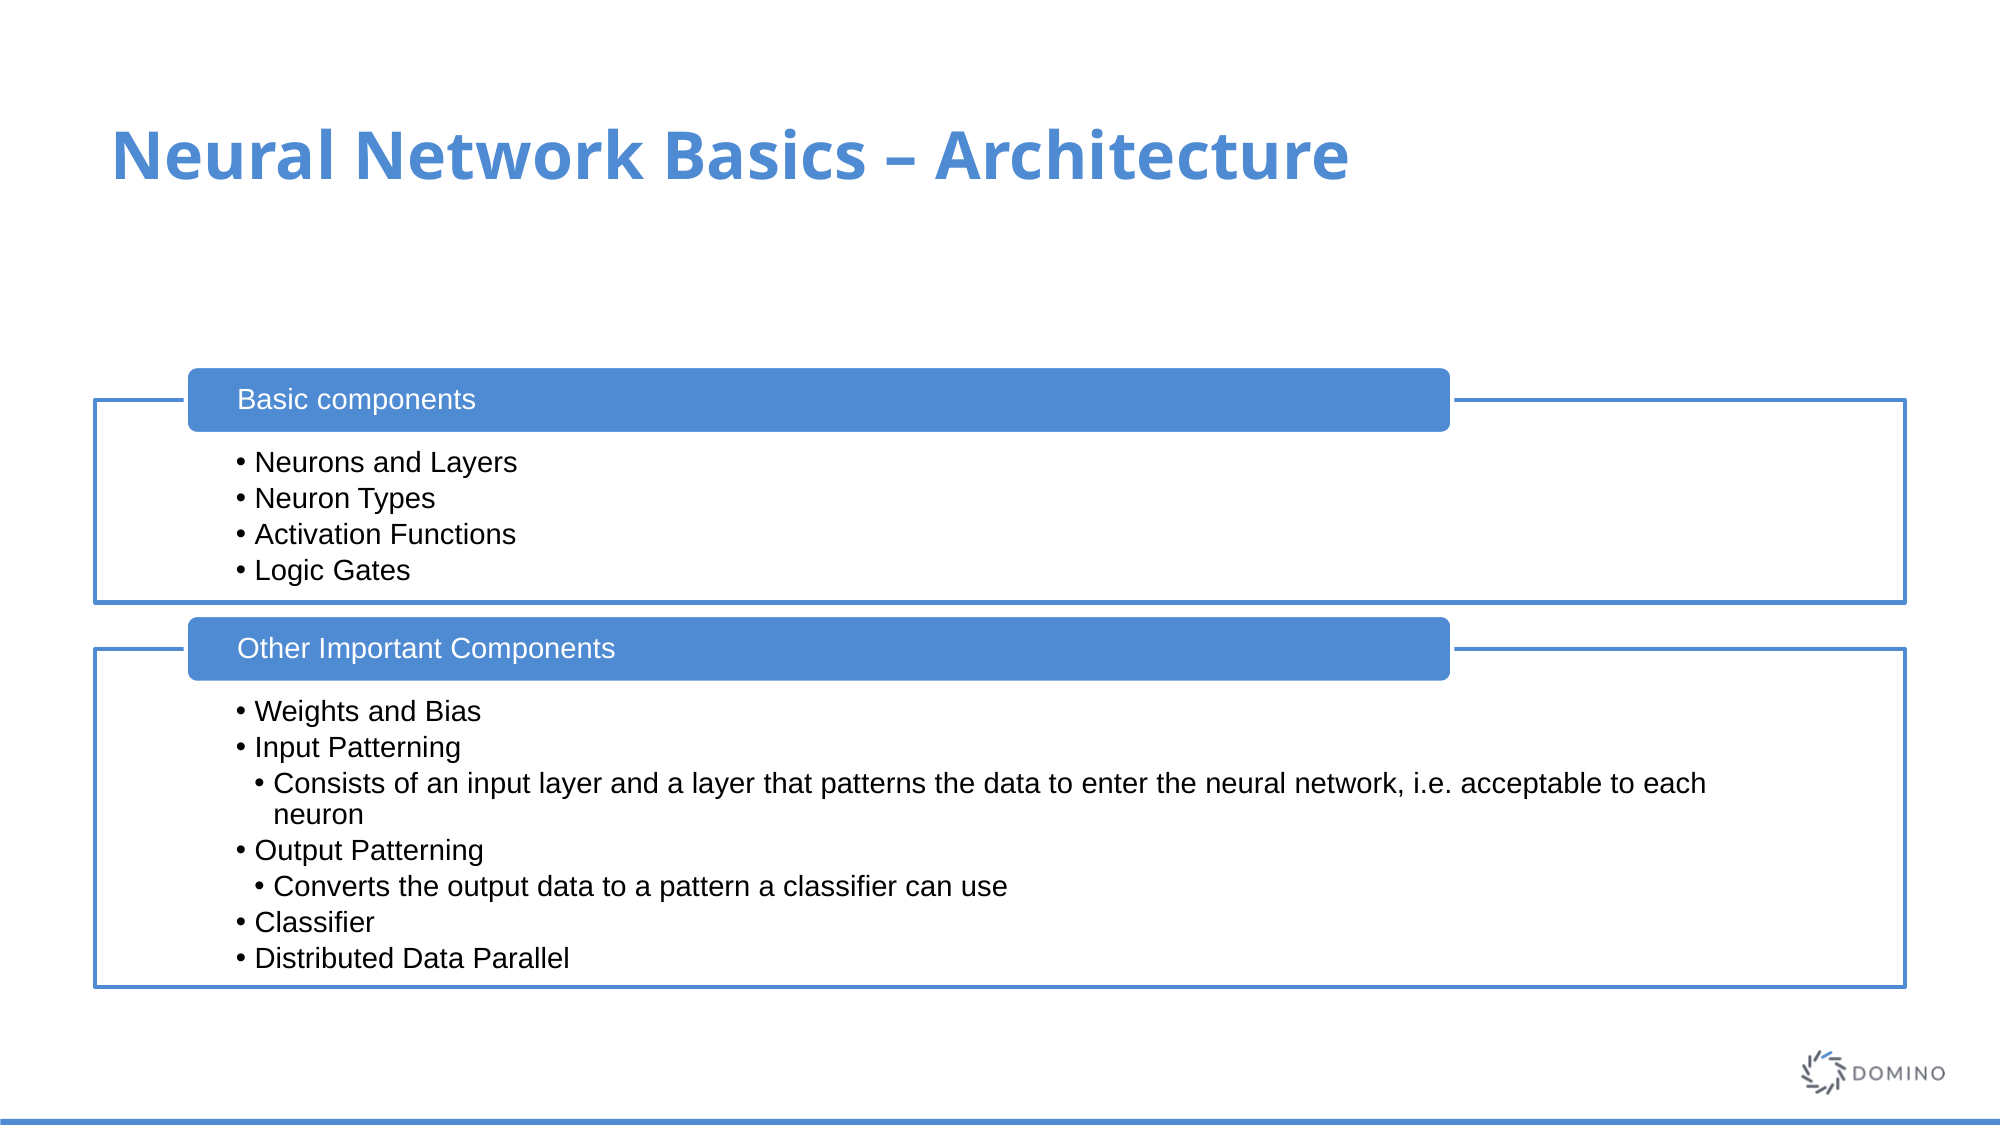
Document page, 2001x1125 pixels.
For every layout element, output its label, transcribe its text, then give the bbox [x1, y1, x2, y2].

picture [1801, 1050, 1945, 1095]
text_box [95, 365, 1905, 988]
title Neural Network Basics – Architecture [95, 115, 1905, 282]
